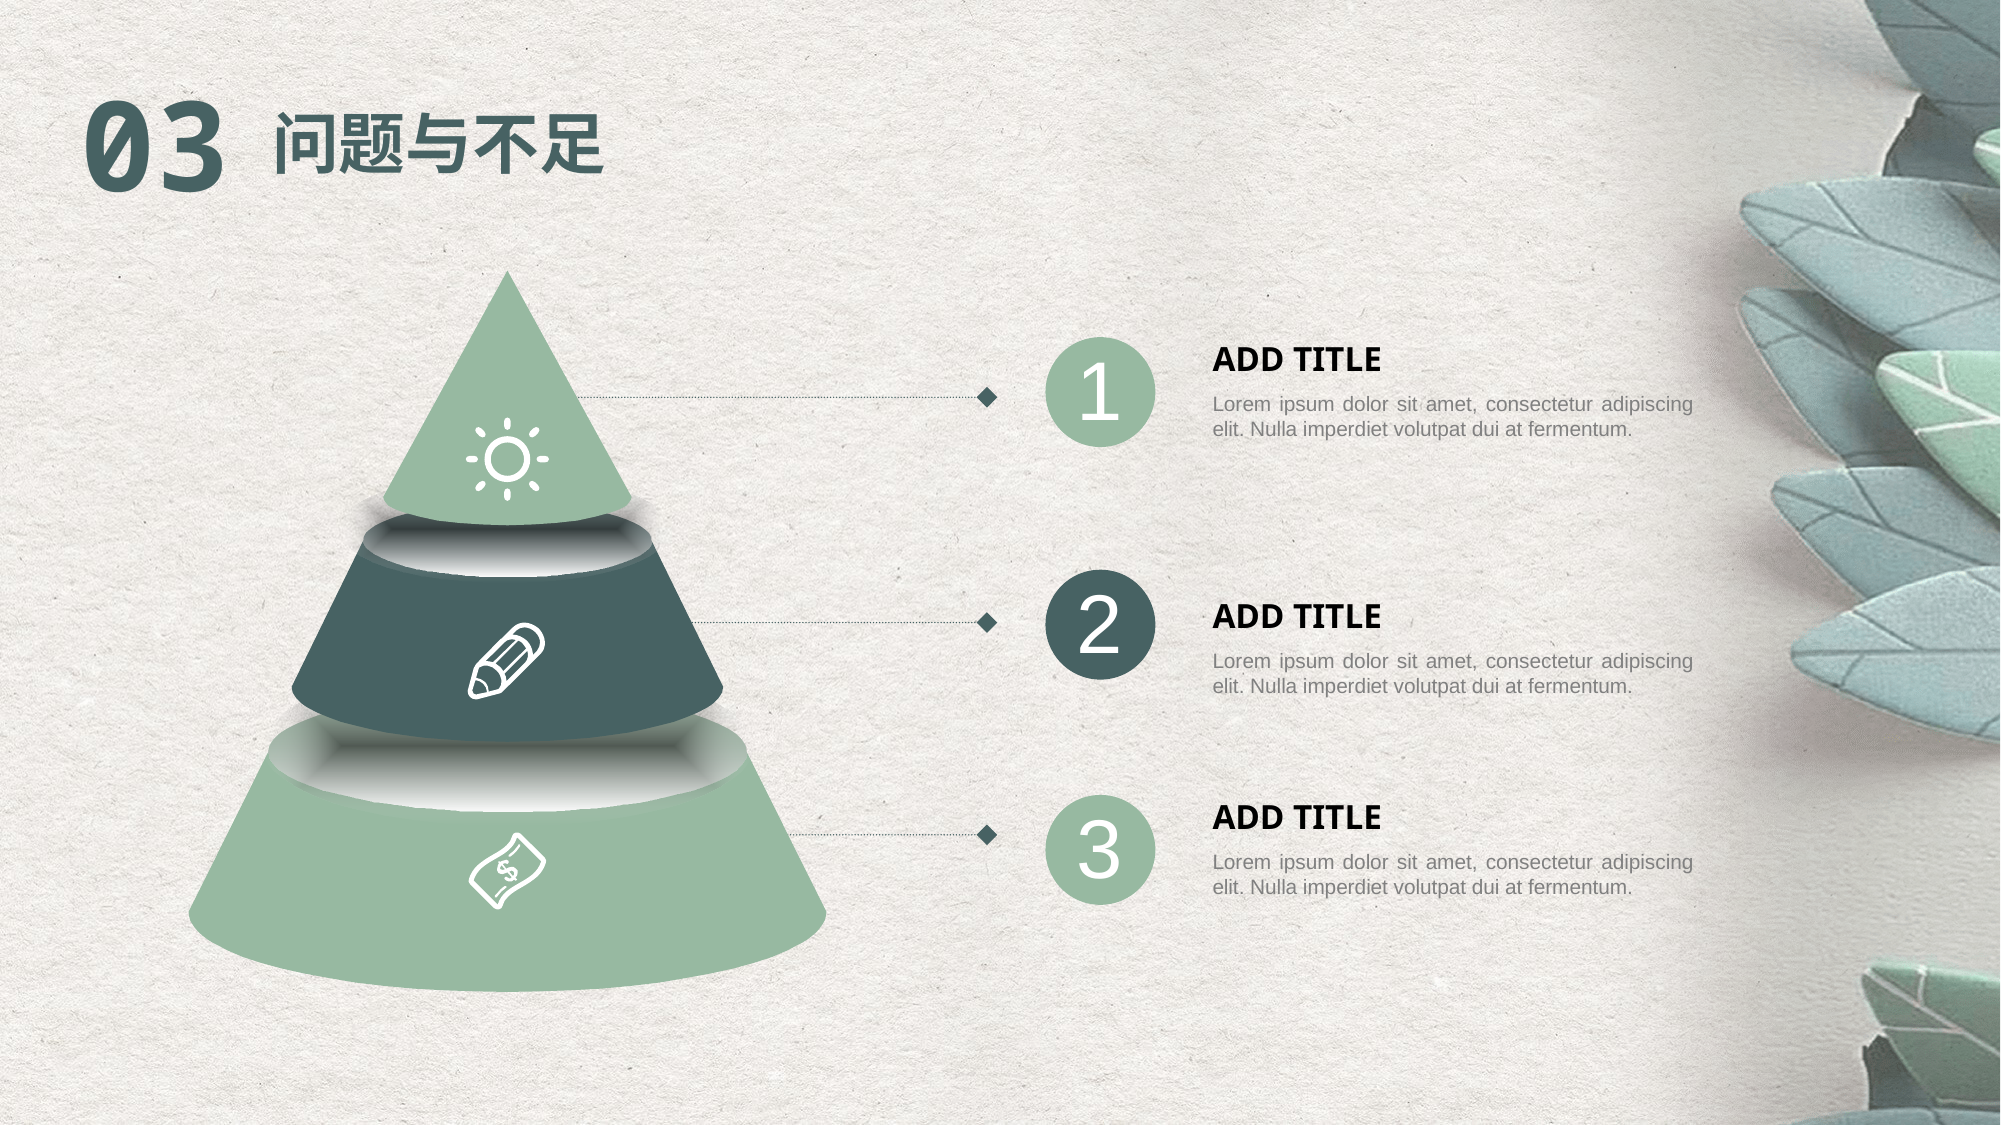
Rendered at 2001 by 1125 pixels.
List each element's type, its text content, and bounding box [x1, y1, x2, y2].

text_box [1197, 331, 1709, 449]
text_box [475, 427, 486, 438]
text_box [395, 270, 620, 474]
text_box [528, 427, 540, 438]
text_box 问题与不足 [257, 94, 622, 189]
text_box [976, 612, 998, 633]
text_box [1197, 788, 1709, 907]
text_box [484, 436, 531, 474]
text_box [291, 474, 724, 742]
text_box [1025, 569, 1174, 680]
text_box [976, 386, 998, 408]
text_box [468, 832, 547, 910]
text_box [1197, 587, 1709, 706]
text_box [188, 665, 827, 992]
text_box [1025, 337, 1174, 448]
text_box [536, 455, 550, 463]
text_box [504, 417, 511, 430]
picture [0, 0, 2001, 1125]
text_box [976, 824, 998, 846]
text_box 03 [65, 58, 245, 224]
text_box [465, 455, 478, 463]
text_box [1025, 794, 1174, 905]
